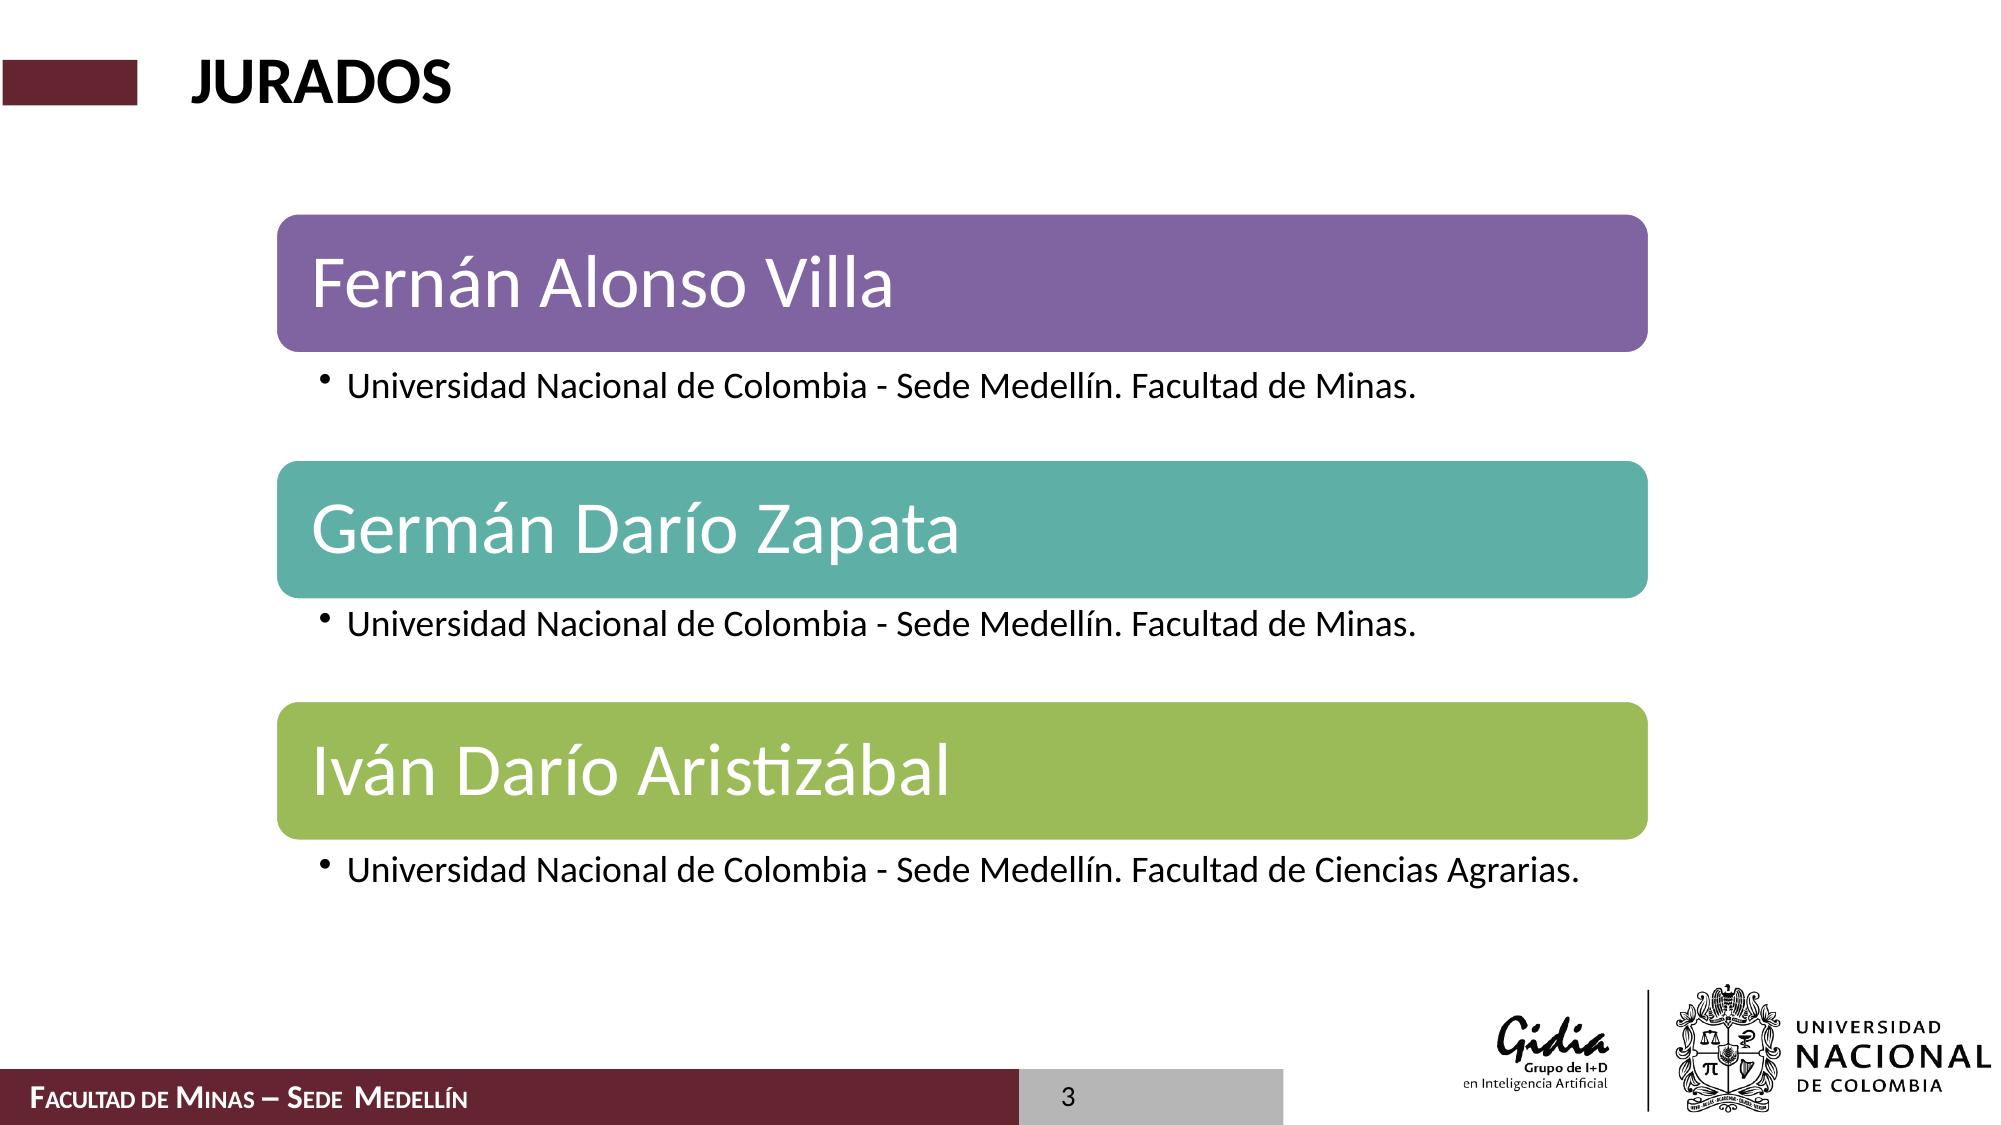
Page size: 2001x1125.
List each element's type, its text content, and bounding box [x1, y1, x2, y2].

slide_number 3 [1054, 1082, 1097, 1116]
picture [1463, 983, 1992, 1113]
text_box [274, 212, 1651, 945]
text_box JURADOS [176, 29, 469, 125]
